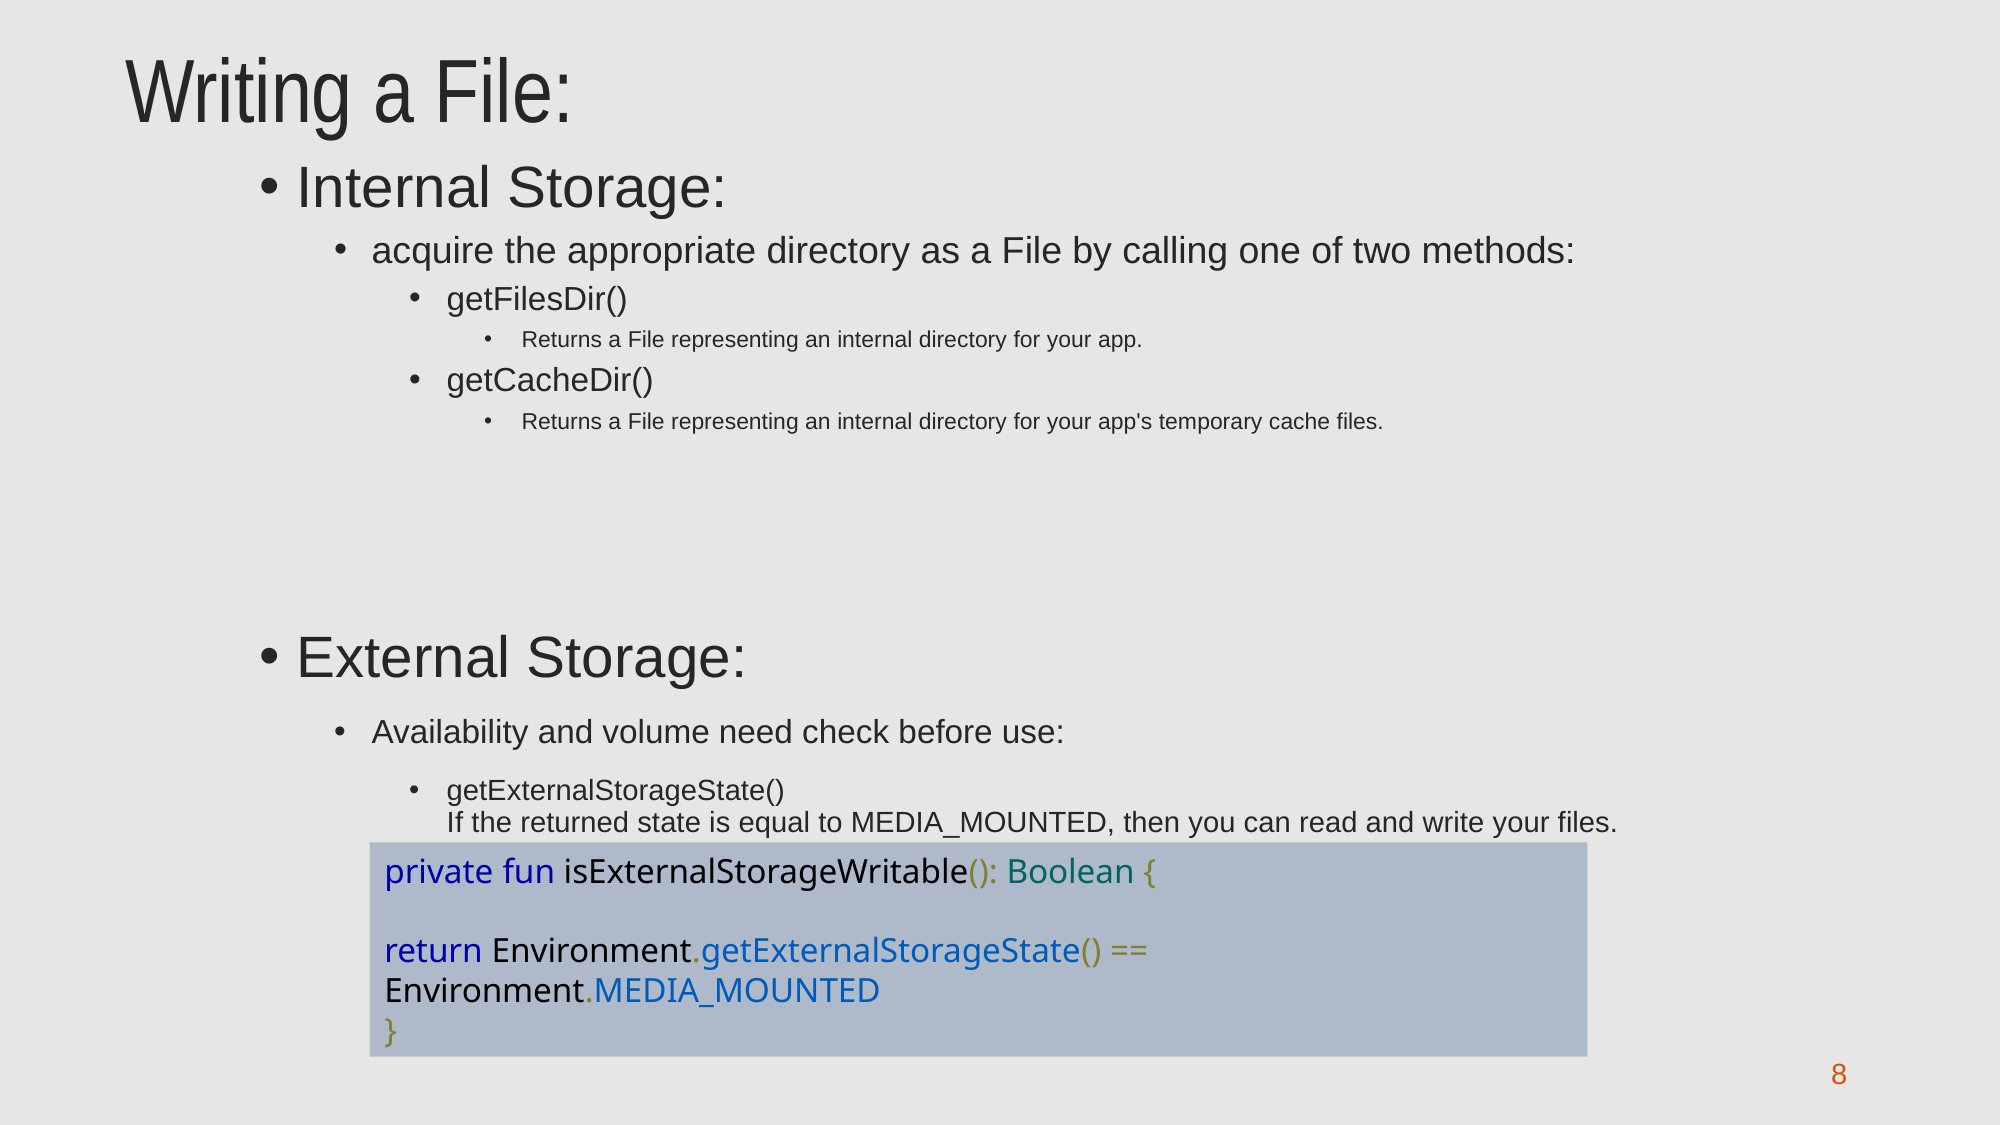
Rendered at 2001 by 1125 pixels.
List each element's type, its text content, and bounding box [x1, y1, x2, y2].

text_box private fun isExternalStorageWritable(): Boolean { return Environment.getExternalStorageState() == Environment.MEDIA_MOUNTED } [369, 842, 1588, 1057]
list Internal Storage: acquire the appropriate directory as a File by calling one of two methods: getFilesDir() Returns a File representing an internal directory for your app. getCacheDir() Returns a File representing an internal directory for your app's temporary cache files. External Storage: Availability and volume need check before use: getExternalStorageState() If the returned state is equal to MEDIA_MOUNTED, then you can read and write your files. [244, 149, 1764, 1113]
title Writing a File: [109, 37, 1538, 150]
slide_number 8 [1412, 1042, 1863, 1103]
